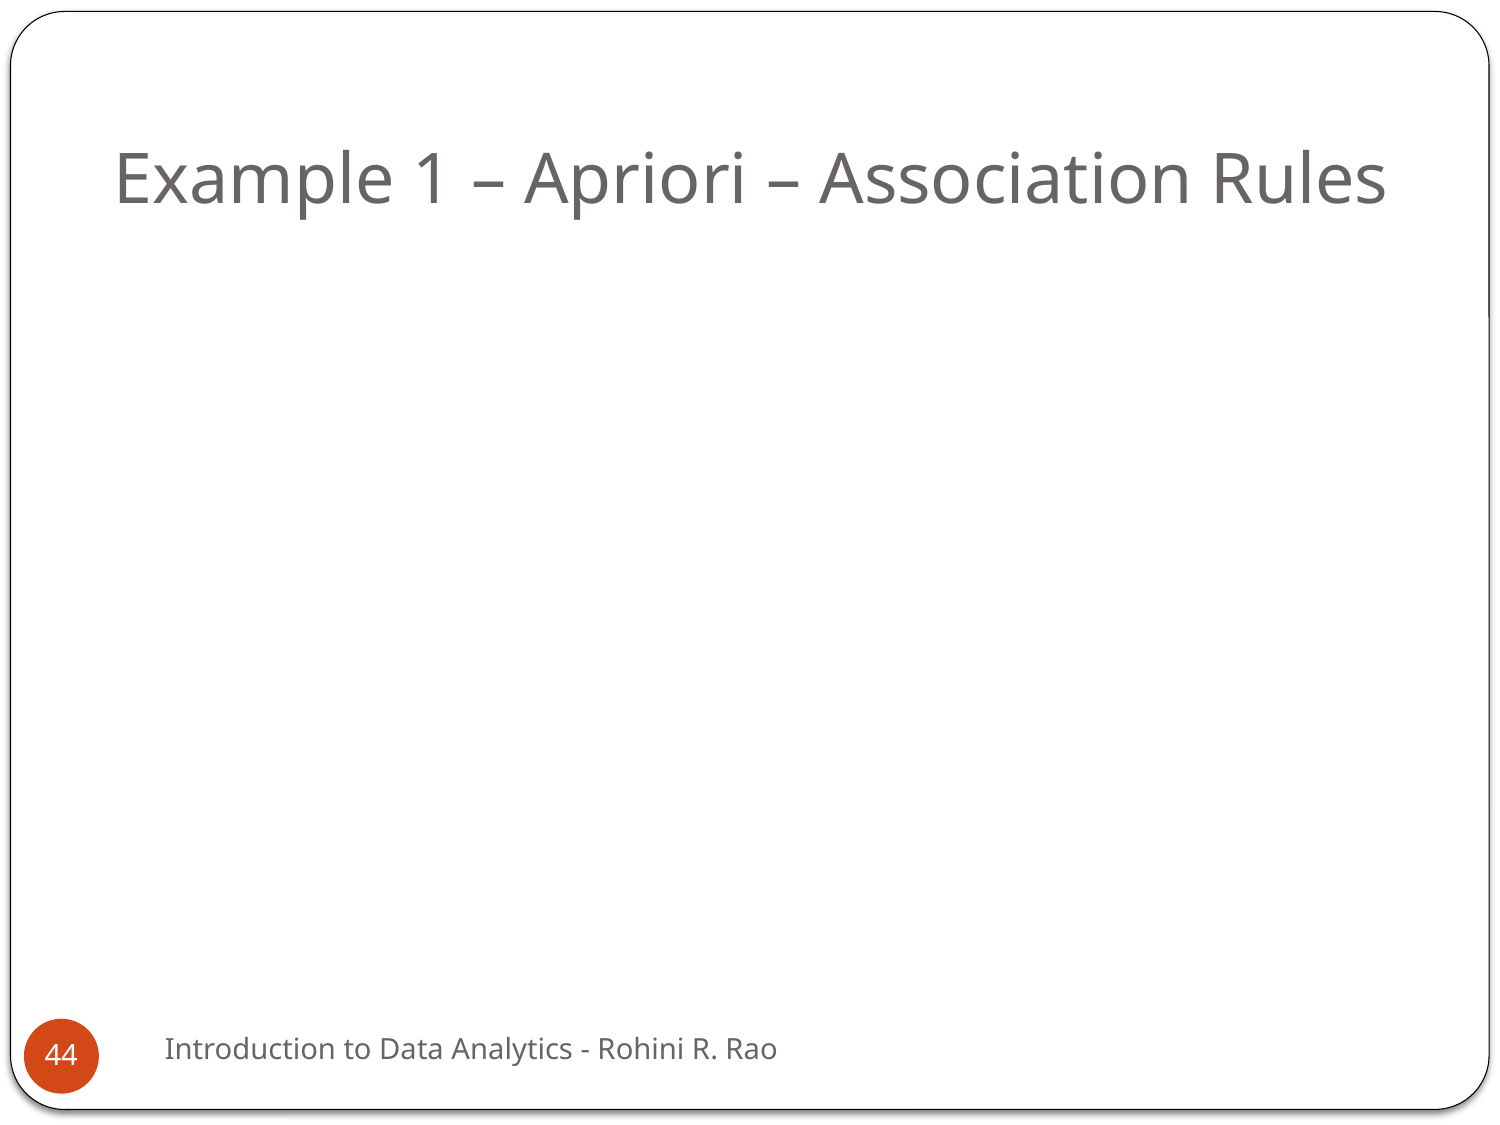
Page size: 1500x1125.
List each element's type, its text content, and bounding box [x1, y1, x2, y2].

title Example 1 – Apriori – Association Rules [98, 45, 1425, 233]
slide_number 44 [23, 1018, 99, 1094]
footer Introduction to Data Analytics - Rohini R. Rao [150, 1012, 800, 1088]
